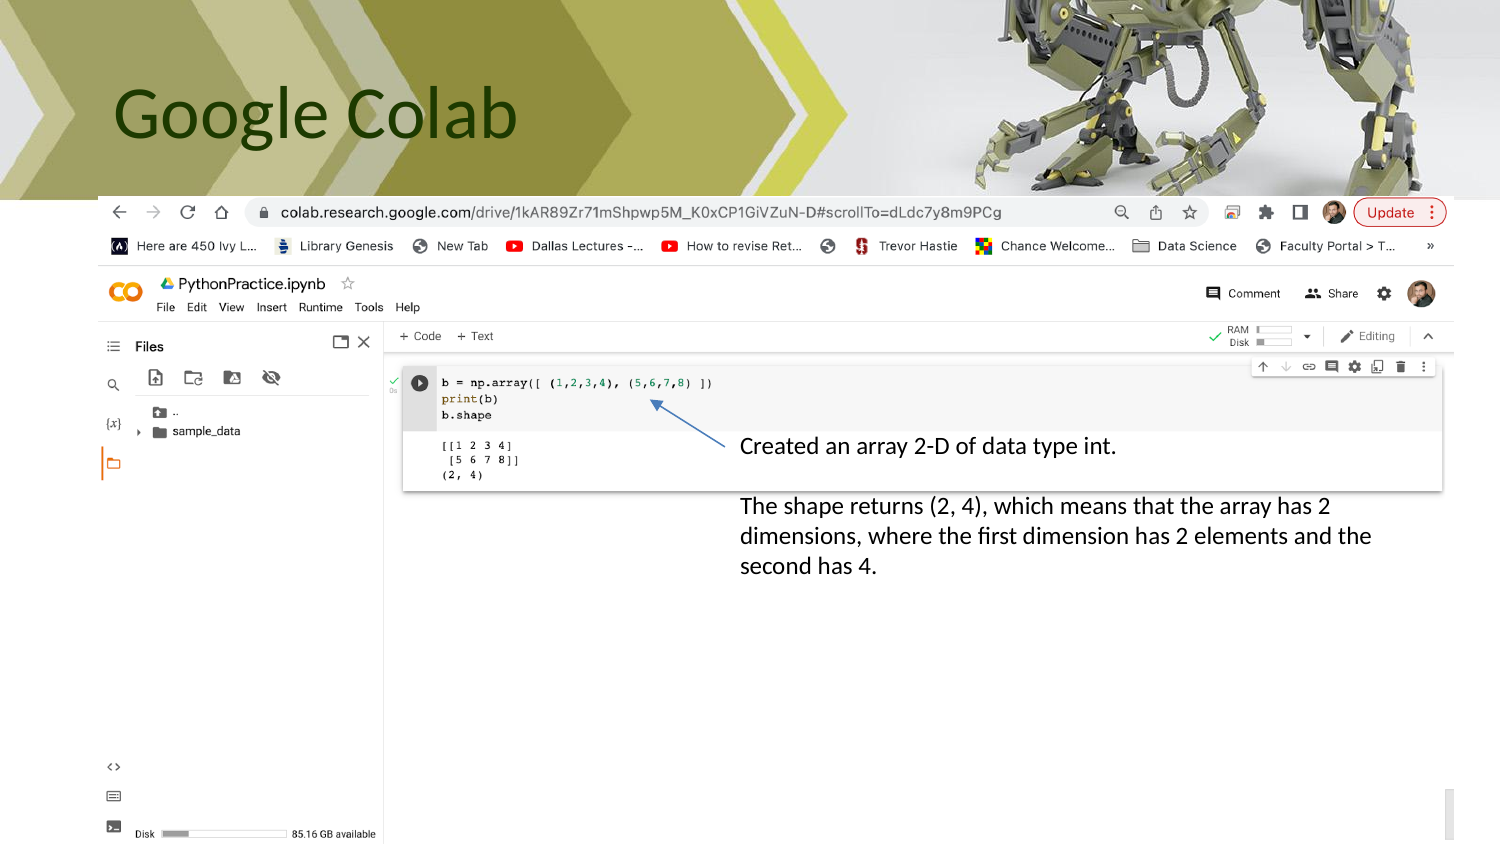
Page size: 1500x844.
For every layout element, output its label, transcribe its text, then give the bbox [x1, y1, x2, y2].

title Google Colab [98, 46, 1402, 172]
picture [0, 0, 1500, 844]
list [98, 196, 1454, 844]
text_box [649, 399, 726, 448]
